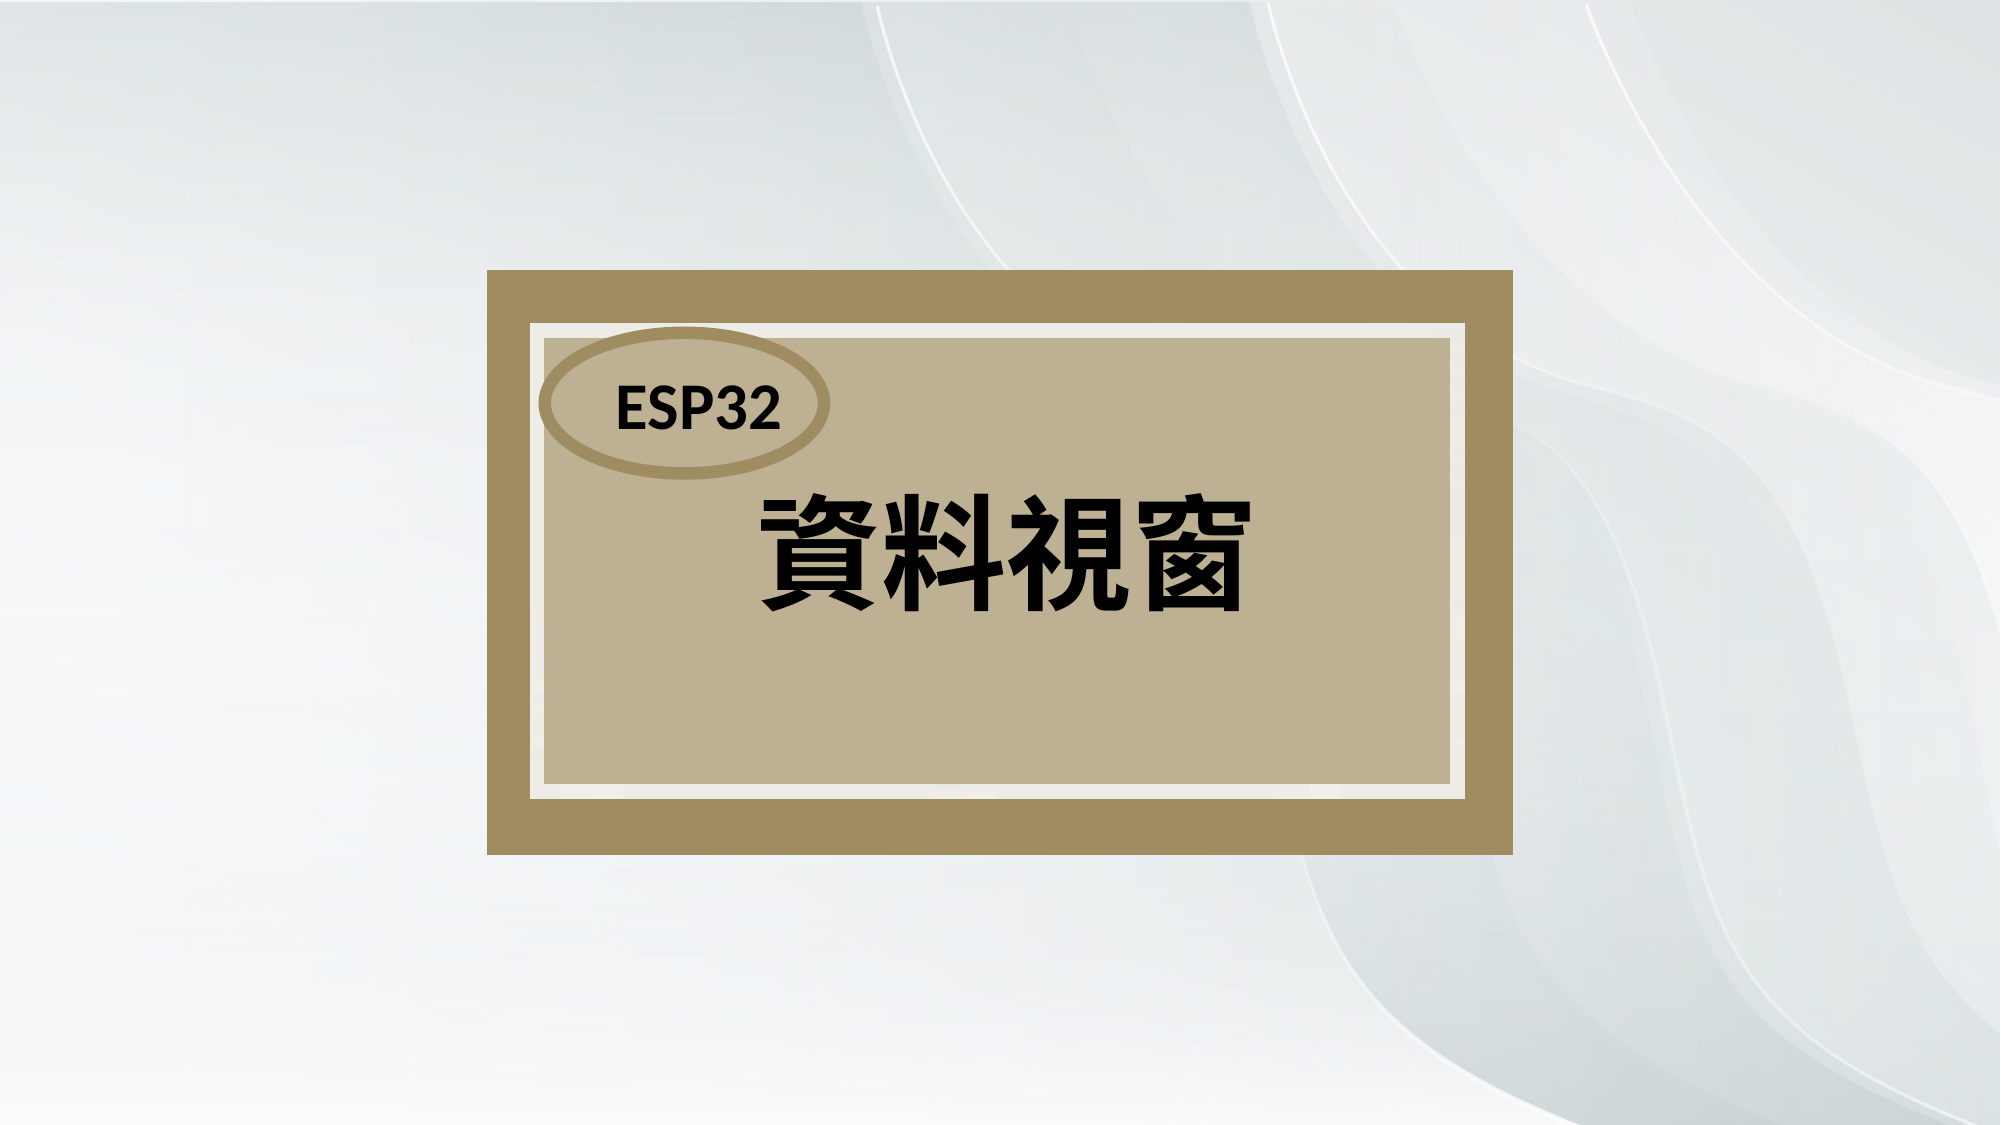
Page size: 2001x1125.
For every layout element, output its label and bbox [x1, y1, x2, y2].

text_box [544, 332, 825, 613]
picture [487, 270, 1513, 855]
text_box [0, 0, 2000, 1125]
